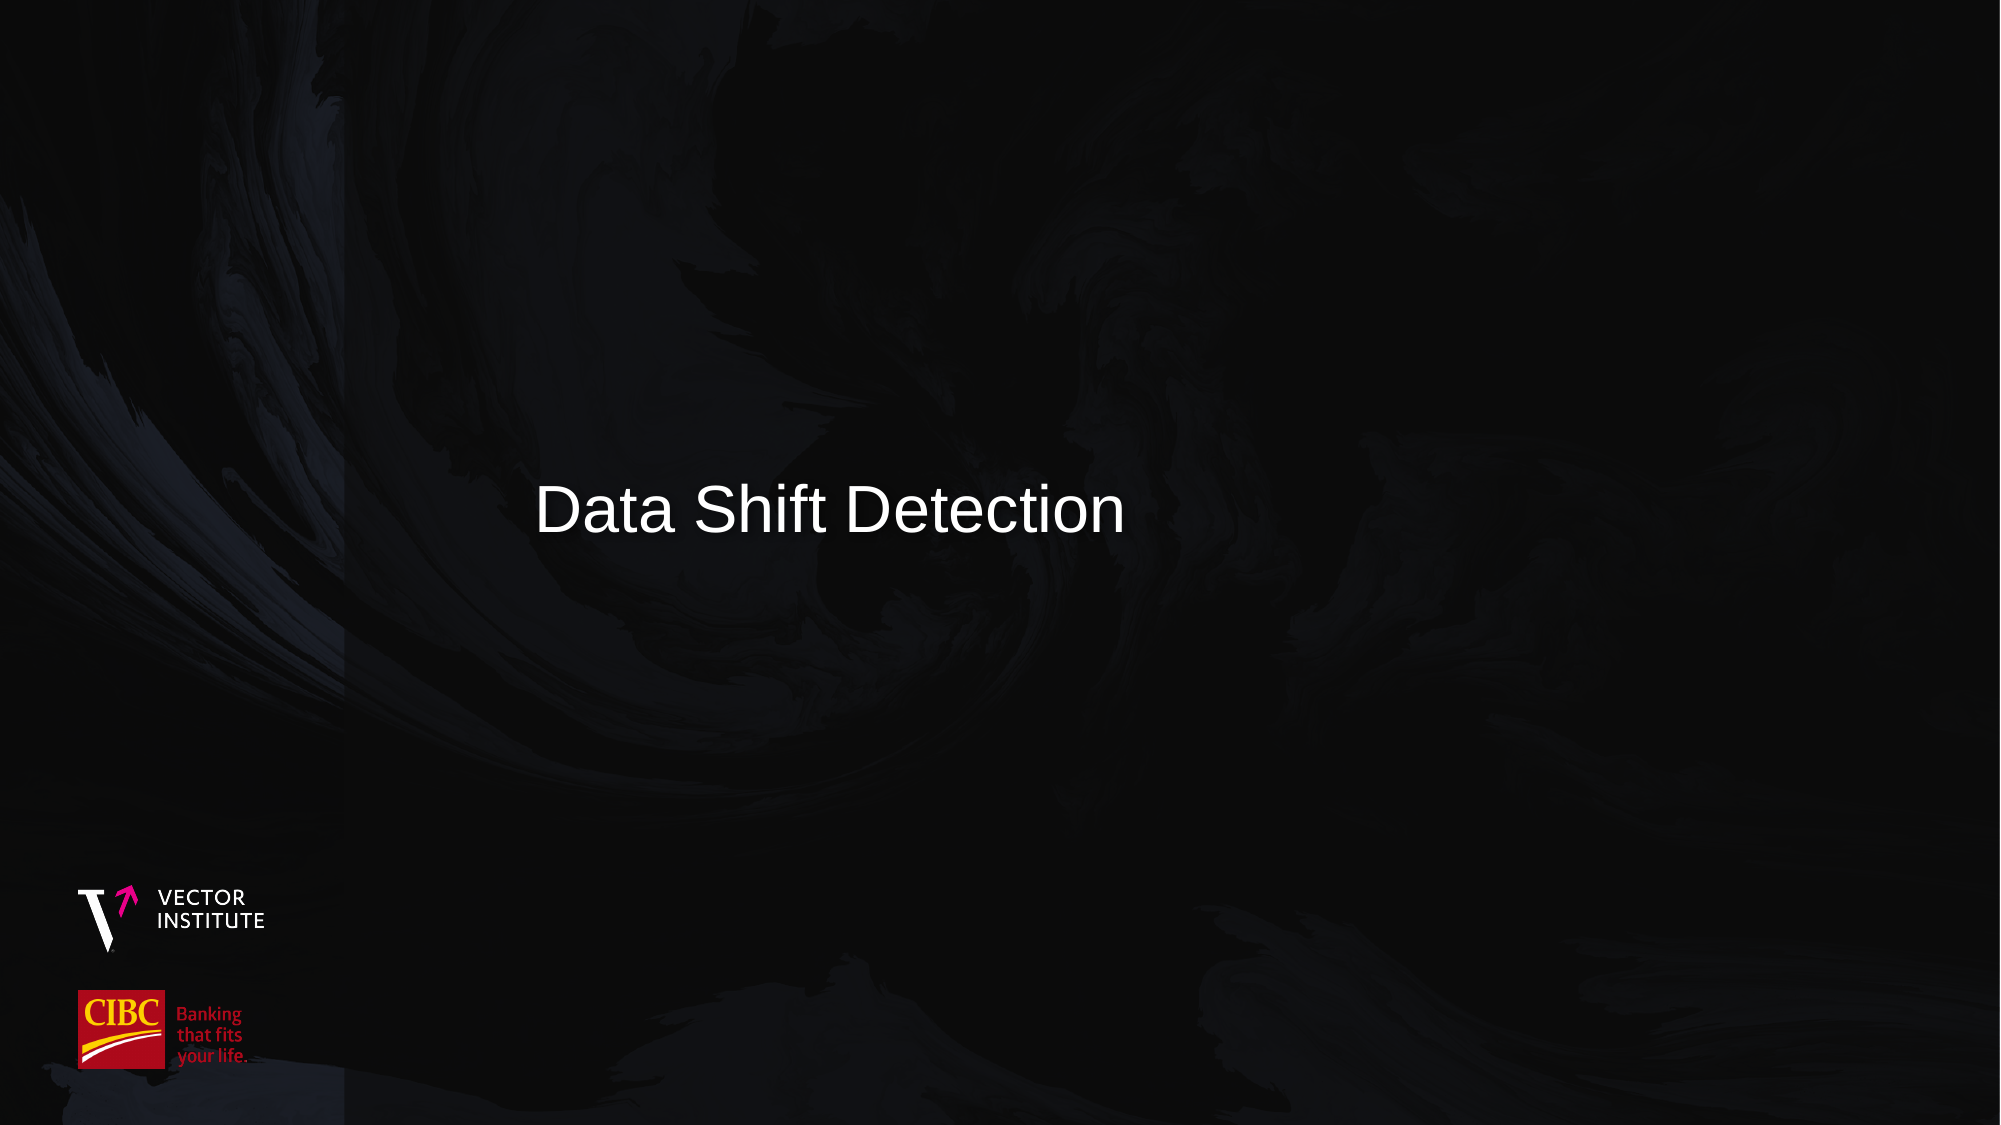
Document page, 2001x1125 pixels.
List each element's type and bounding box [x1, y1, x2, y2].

picture [0, 0, 2000, 1125]
text_box [78, 880, 265, 1069]
